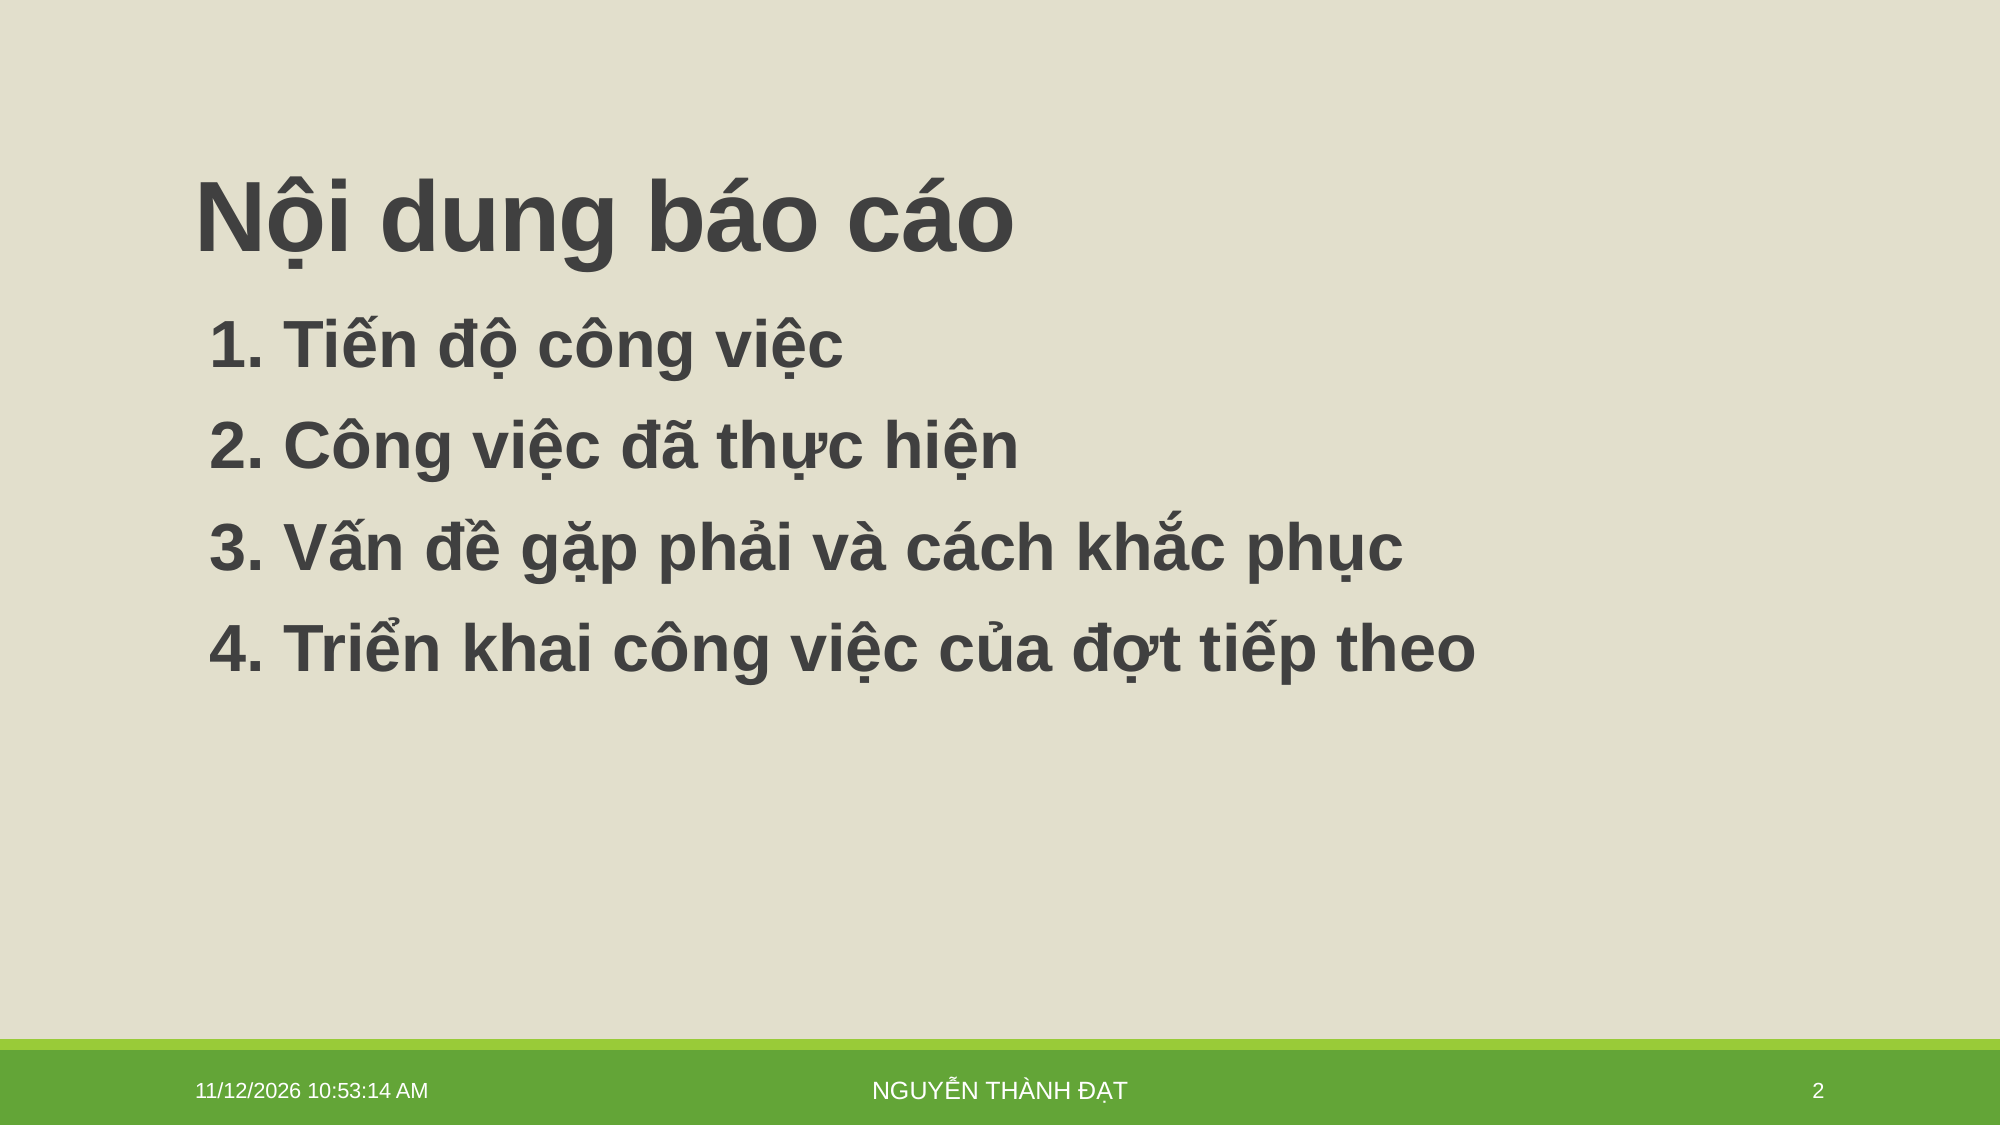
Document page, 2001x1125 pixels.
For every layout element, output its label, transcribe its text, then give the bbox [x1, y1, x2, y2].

slide_number 2 [1624, 1059, 1840, 1120]
title Nội dung báo cáo [180, 162, 1095, 285]
list 1. Tiến độ công việc 2. Công việc đã thực hiện 3. Vấn đề gặp phải và cách khắc phục 4. Triển khai công việc của đợt tiếp theo [180, 302, 1830, 963]
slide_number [180, 1059, 586, 1120]
footer Nguyễn Thành Đạt [604, 1059, 1396, 1120]
